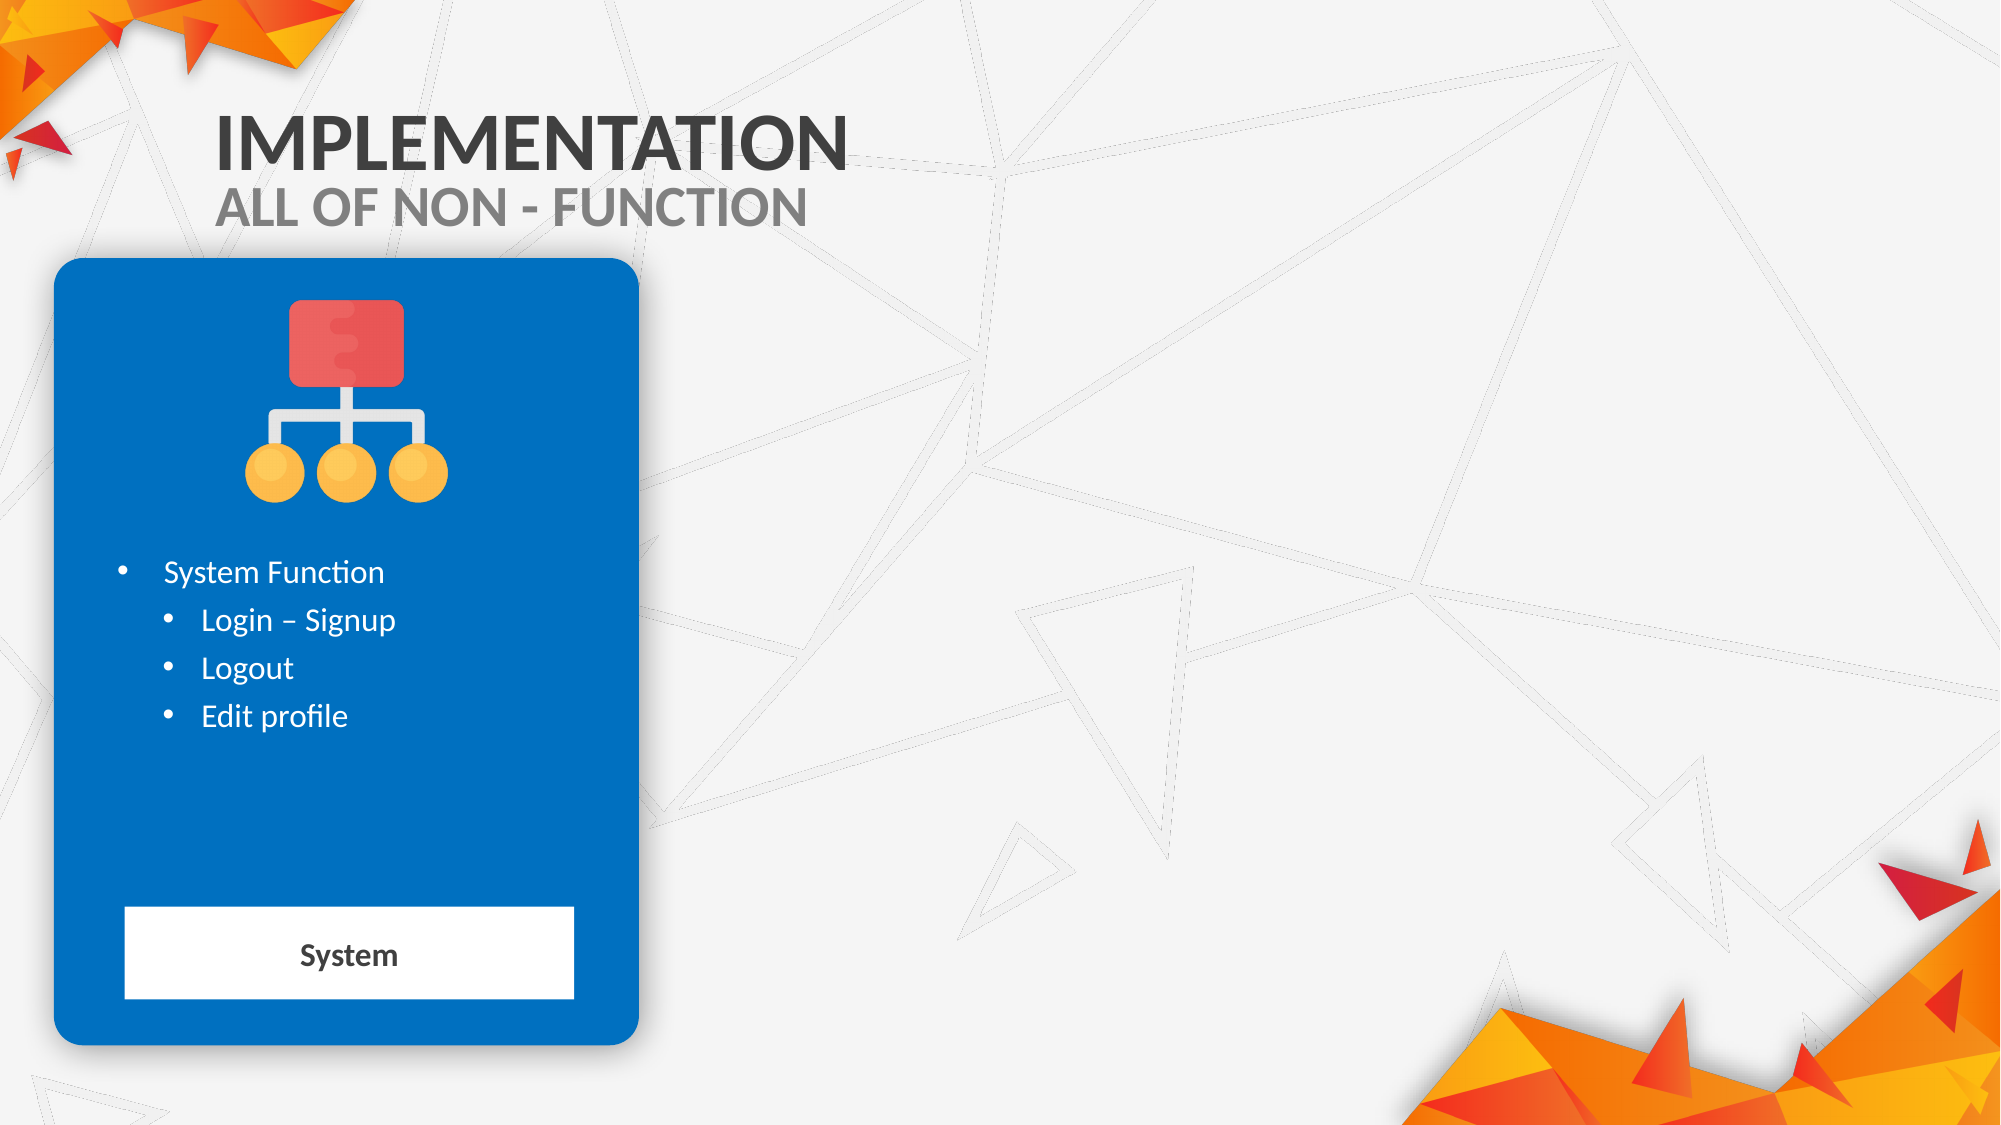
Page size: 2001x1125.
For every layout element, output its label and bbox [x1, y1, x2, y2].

text_box [53, 257, 639, 1046]
picture [0, 0, 2001, 1125]
text_box [196, 79, 870, 247]
